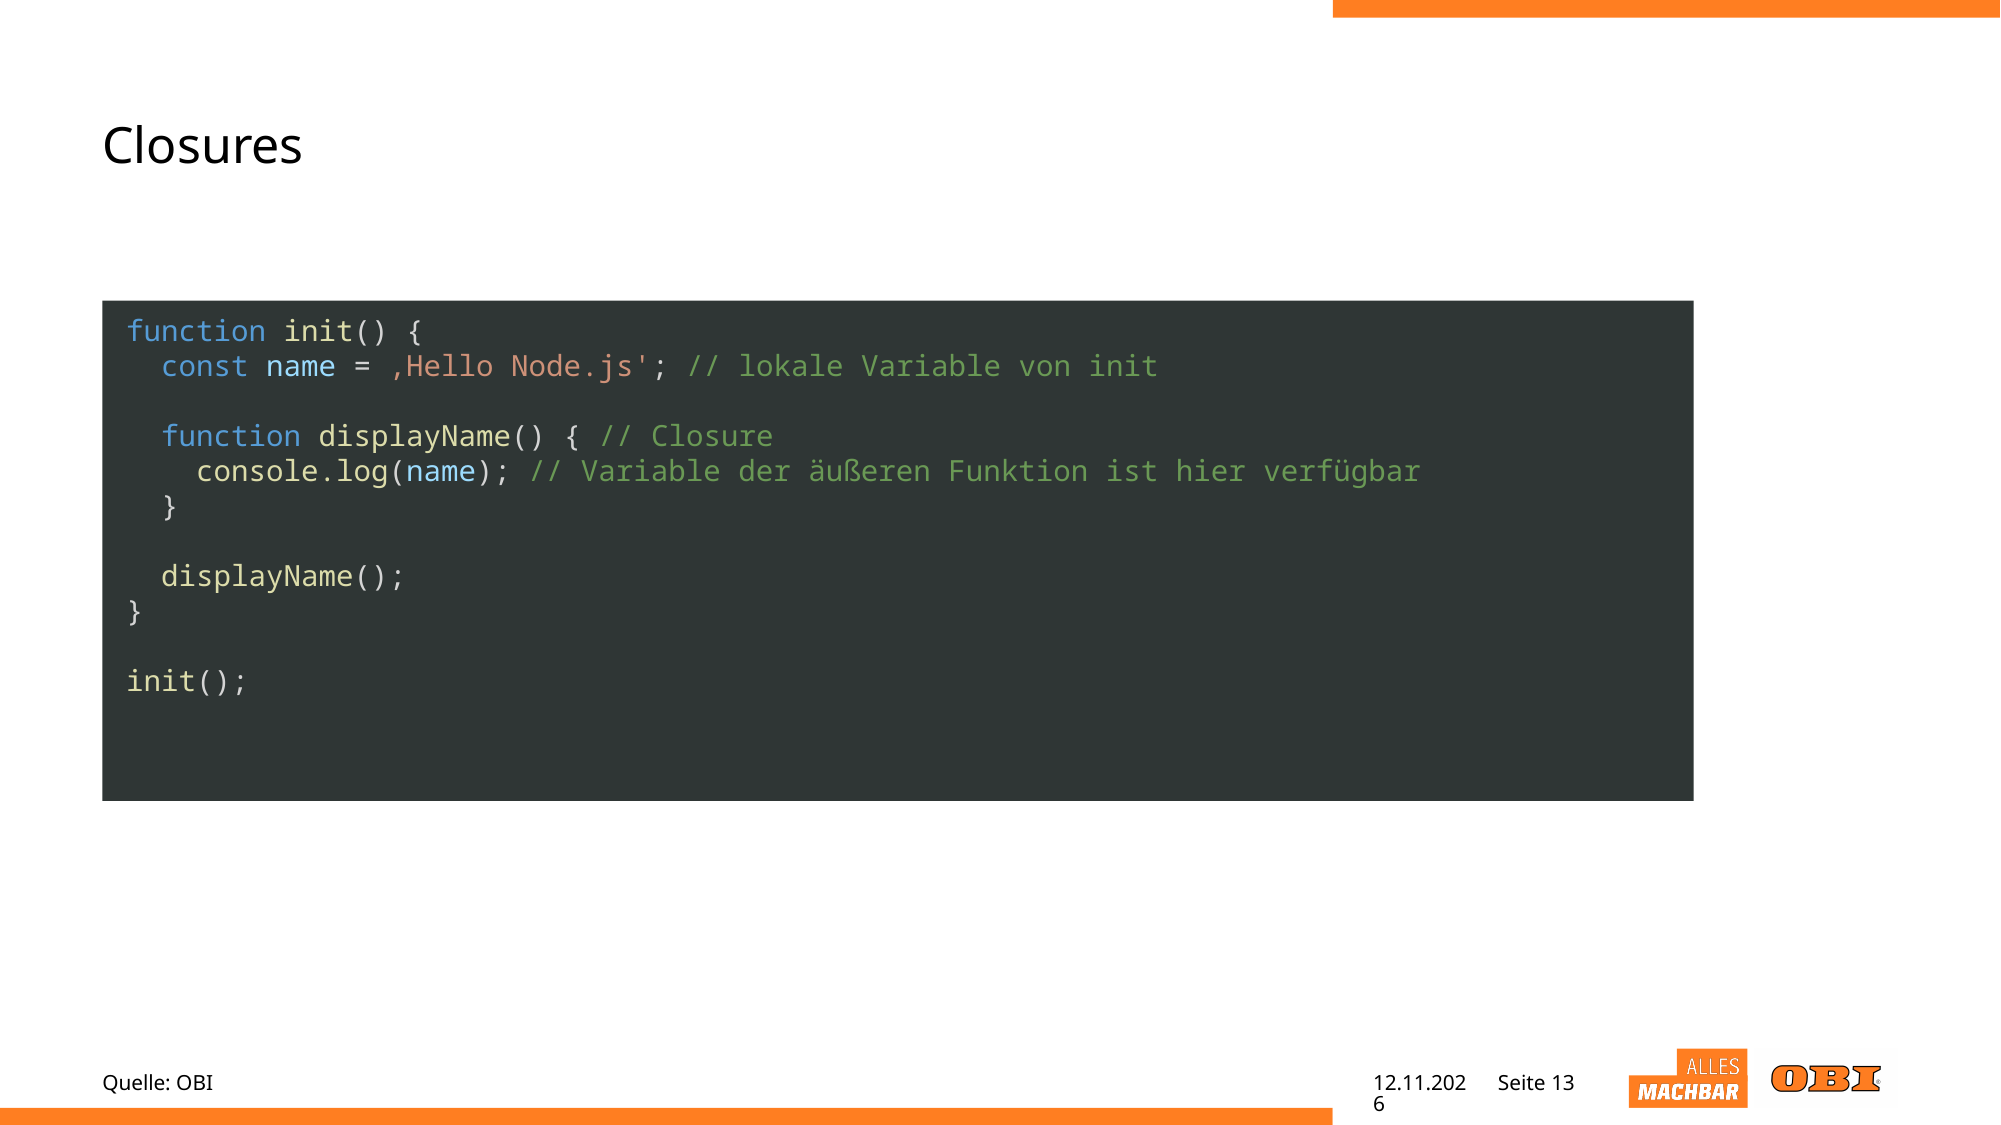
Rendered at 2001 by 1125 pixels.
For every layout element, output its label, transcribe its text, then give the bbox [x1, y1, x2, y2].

footer Quelle: OBI [102, 1071, 1271, 1097]
picture [1638, 1058, 1739, 1100]
slide_number Seite 13 [1497, 1071, 1588, 1097]
title Closures [102, 112, 1880, 174]
text_box function init() { const name = ‚Hello Node.js'; // lokale Variable von init function displayName() { // Closure console.log(name); // Variable der äußeren Funktion ist hier verfügbar } displayName(); } init(); [101, 300, 1695, 802]
picture [1754, 1048, 1898, 1107]
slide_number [1373, 1071, 1475, 1097]
